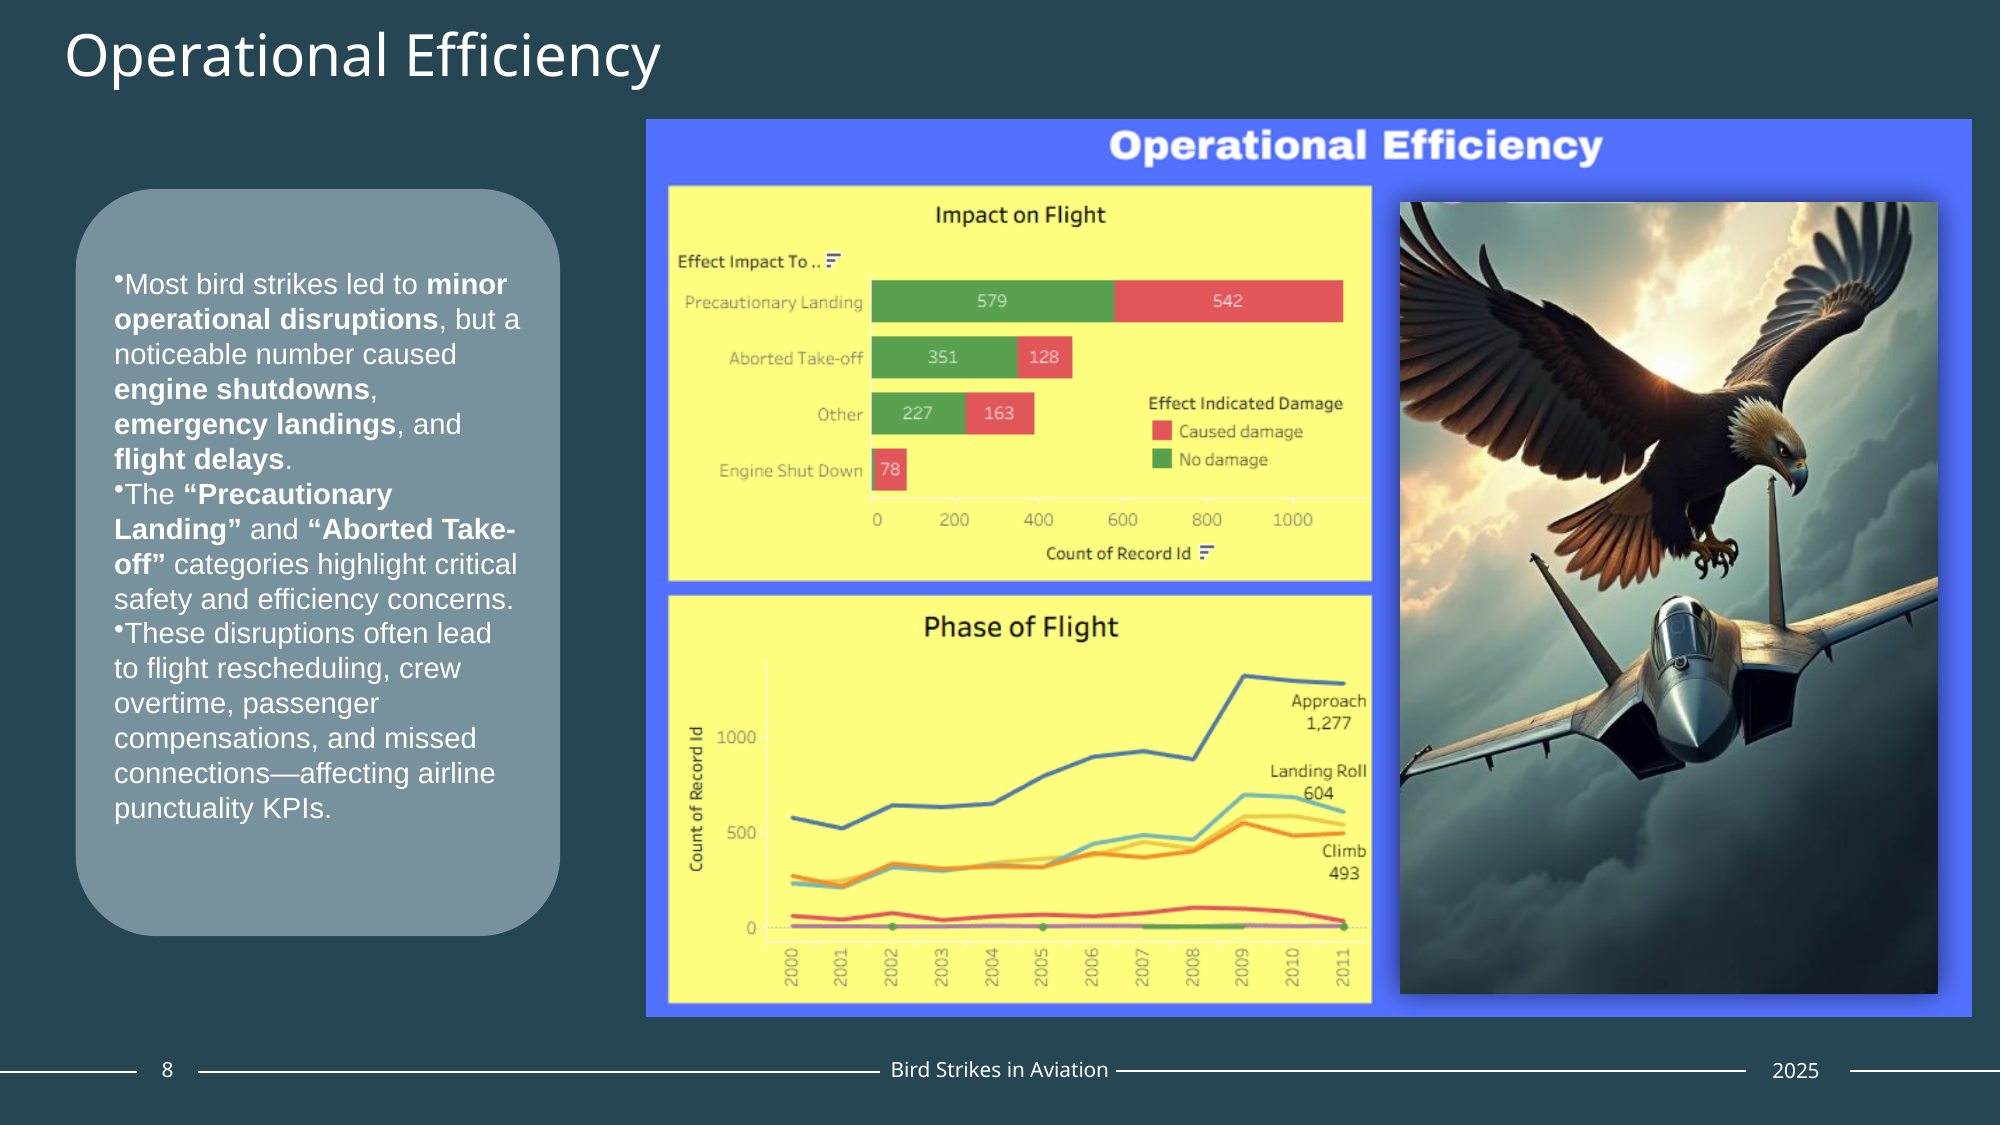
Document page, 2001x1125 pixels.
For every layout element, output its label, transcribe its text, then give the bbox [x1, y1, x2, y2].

text_box [75, 315, 646, 985]
picture [646, 119, 1972, 1017]
slide_number 2025 [1743, 1050, 1849, 1091]
footer Bird Strikes in Aviation [879, 1050, 1120, 1091]
text_box Operational Efficiency [49, 10, 797, 96]
slide_number 8 [137, 1050, 198, 1091]
text_box Most bird strikes led to minor operational disruptions, but a noticeable number caused engine shutdowns, emergency landings, and flight delays. The “Precautionary Landing” and “Aborted Take-off” categories highlight critical safety and efficiency concerns. These disruptions often lead to flight rescheduling, crew overtime, passenger compensations, and missed connections—affecting airline punctuality KPIs. [75, 188, 561, 937]
